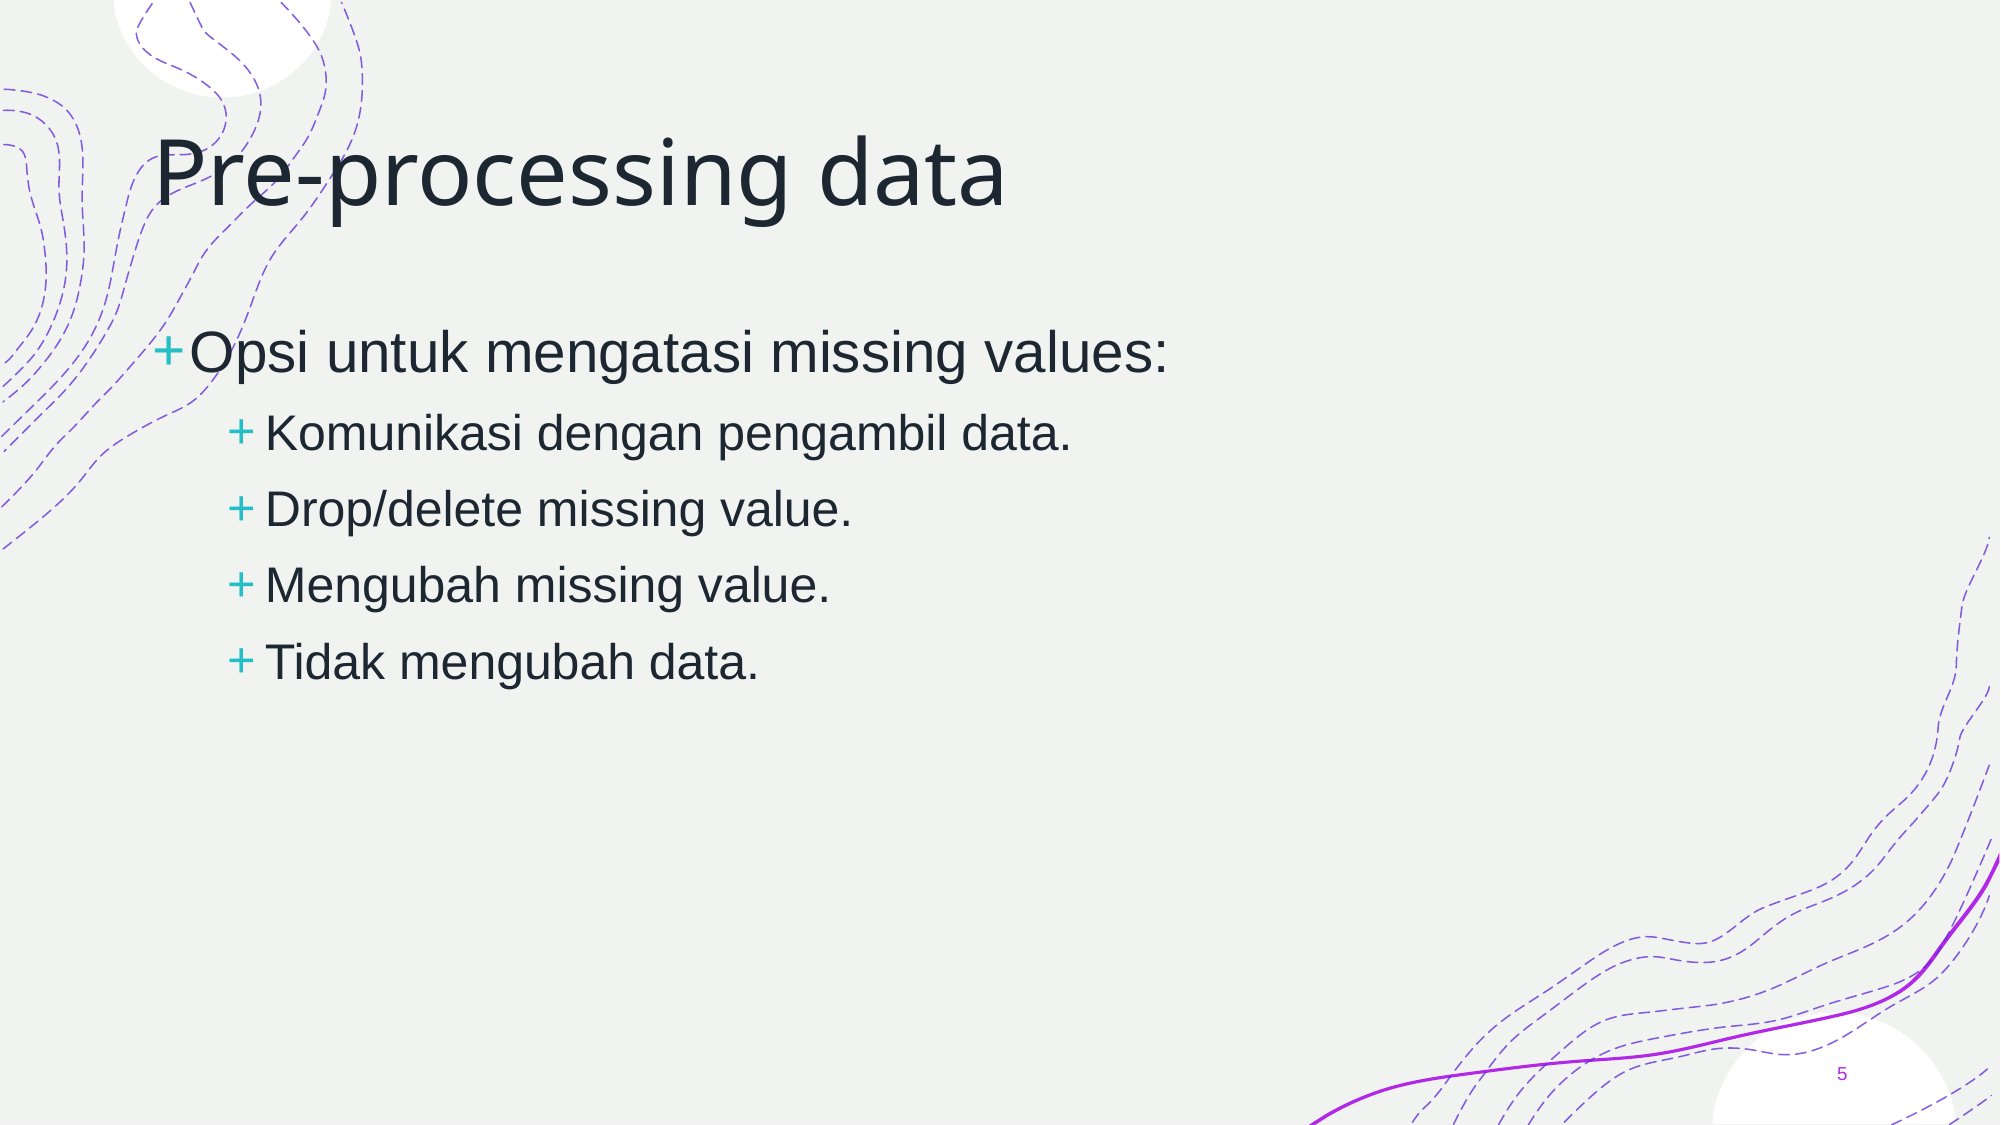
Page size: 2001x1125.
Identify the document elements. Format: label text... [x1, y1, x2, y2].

slide_number 5 [1625, 1042, 1863, 1103]
list Opsi untuk mengatasi missing values: Komunikasi dengan pengambil data. Drop/delete missing value. Mengubah missing value. Tidak mengubah data. [137, 299, 1863, 1014]
title Pre-processing data [137, 59, 1863, 278]
